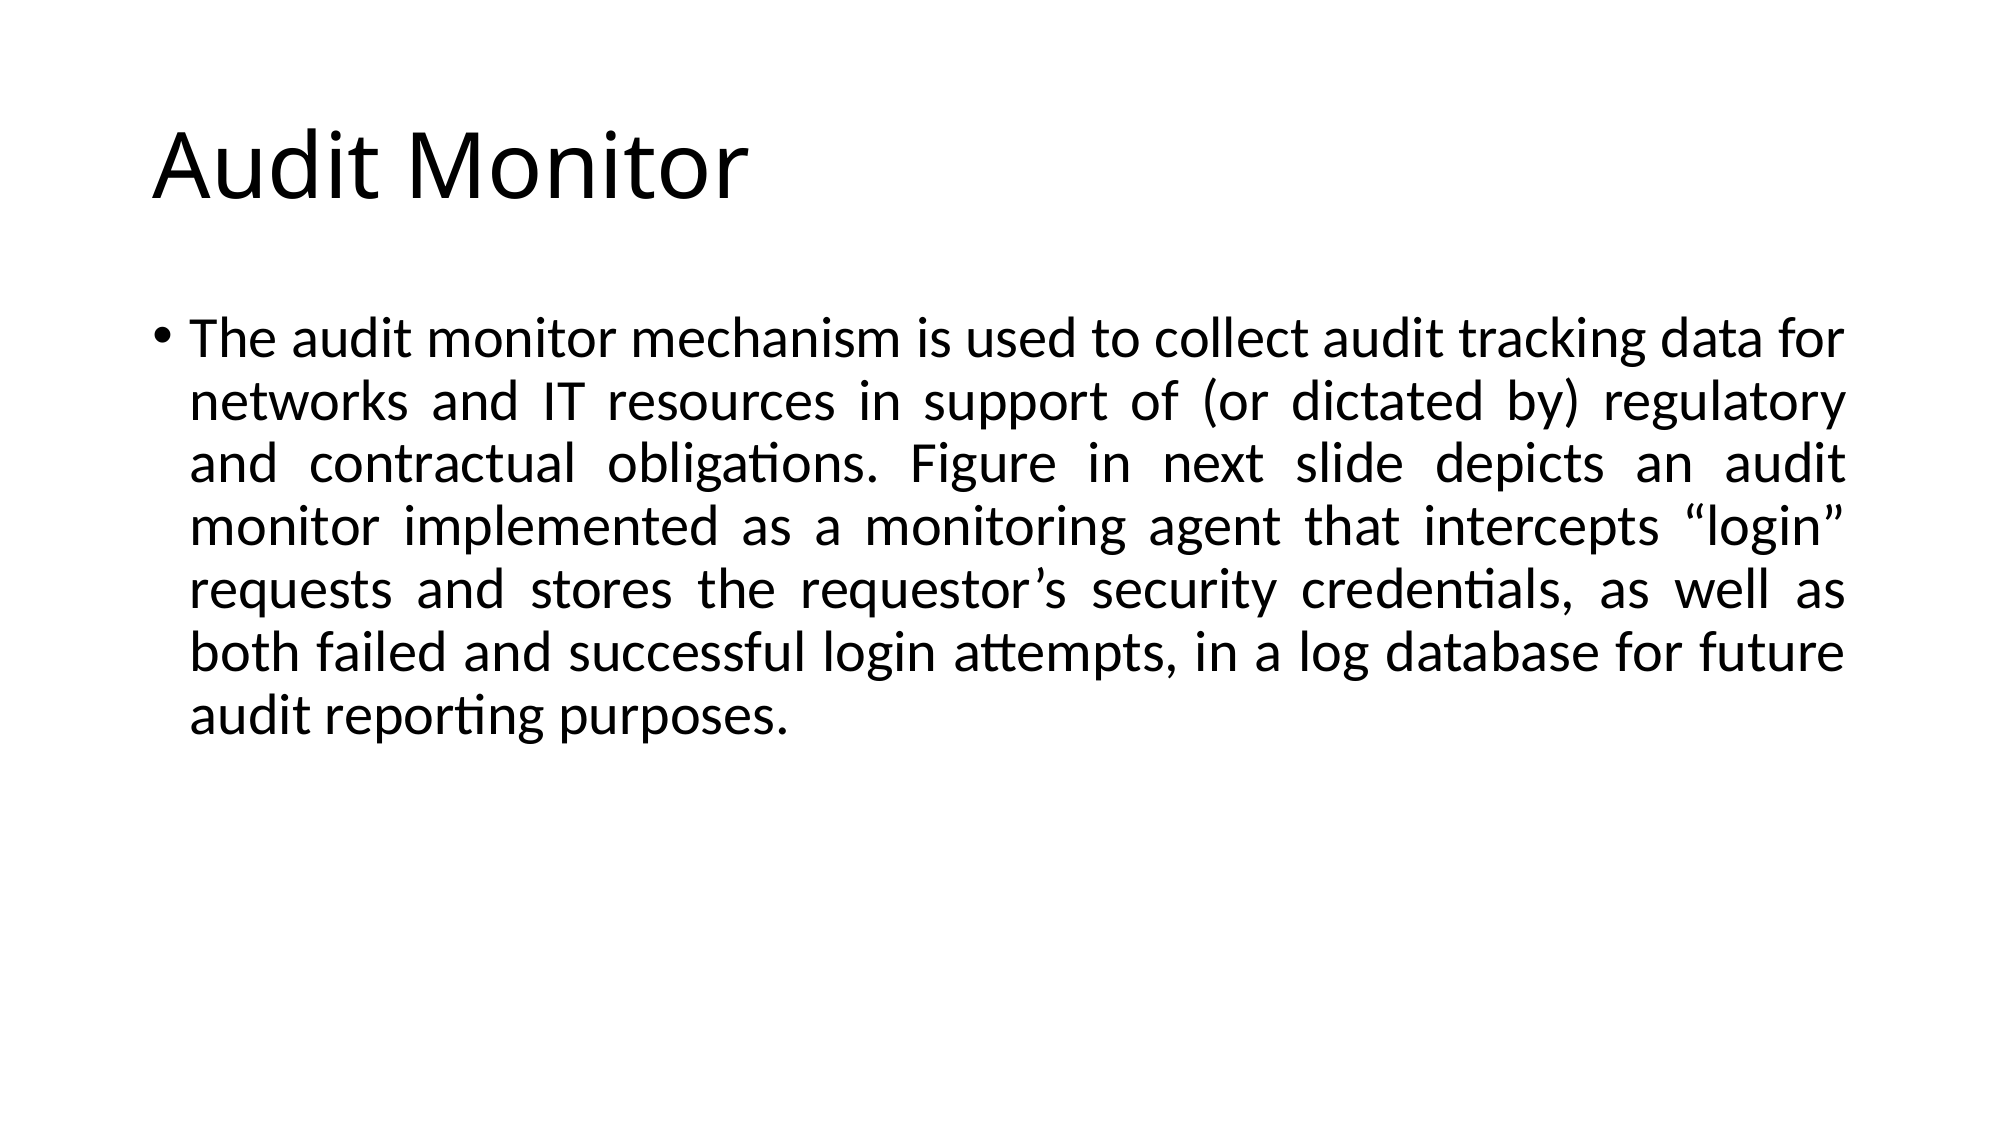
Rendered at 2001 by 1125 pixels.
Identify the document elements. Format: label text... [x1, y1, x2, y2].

list The audit monitor mechanism is used to collect audit tracking data for networks and IT resources in support of (or dictated by) regulatory and contractual obligations. Figure in next slide depicts an audit monitor implemented as a monitoring agent that intercepts “login” requests and stores the requestor’s security credentials, as well as both failed and successful login attempts, in a log database for future audit reporting purposes. [137, 299, 1863, 1014]
title Audit Monitor [137, 59, 1863, 278]
